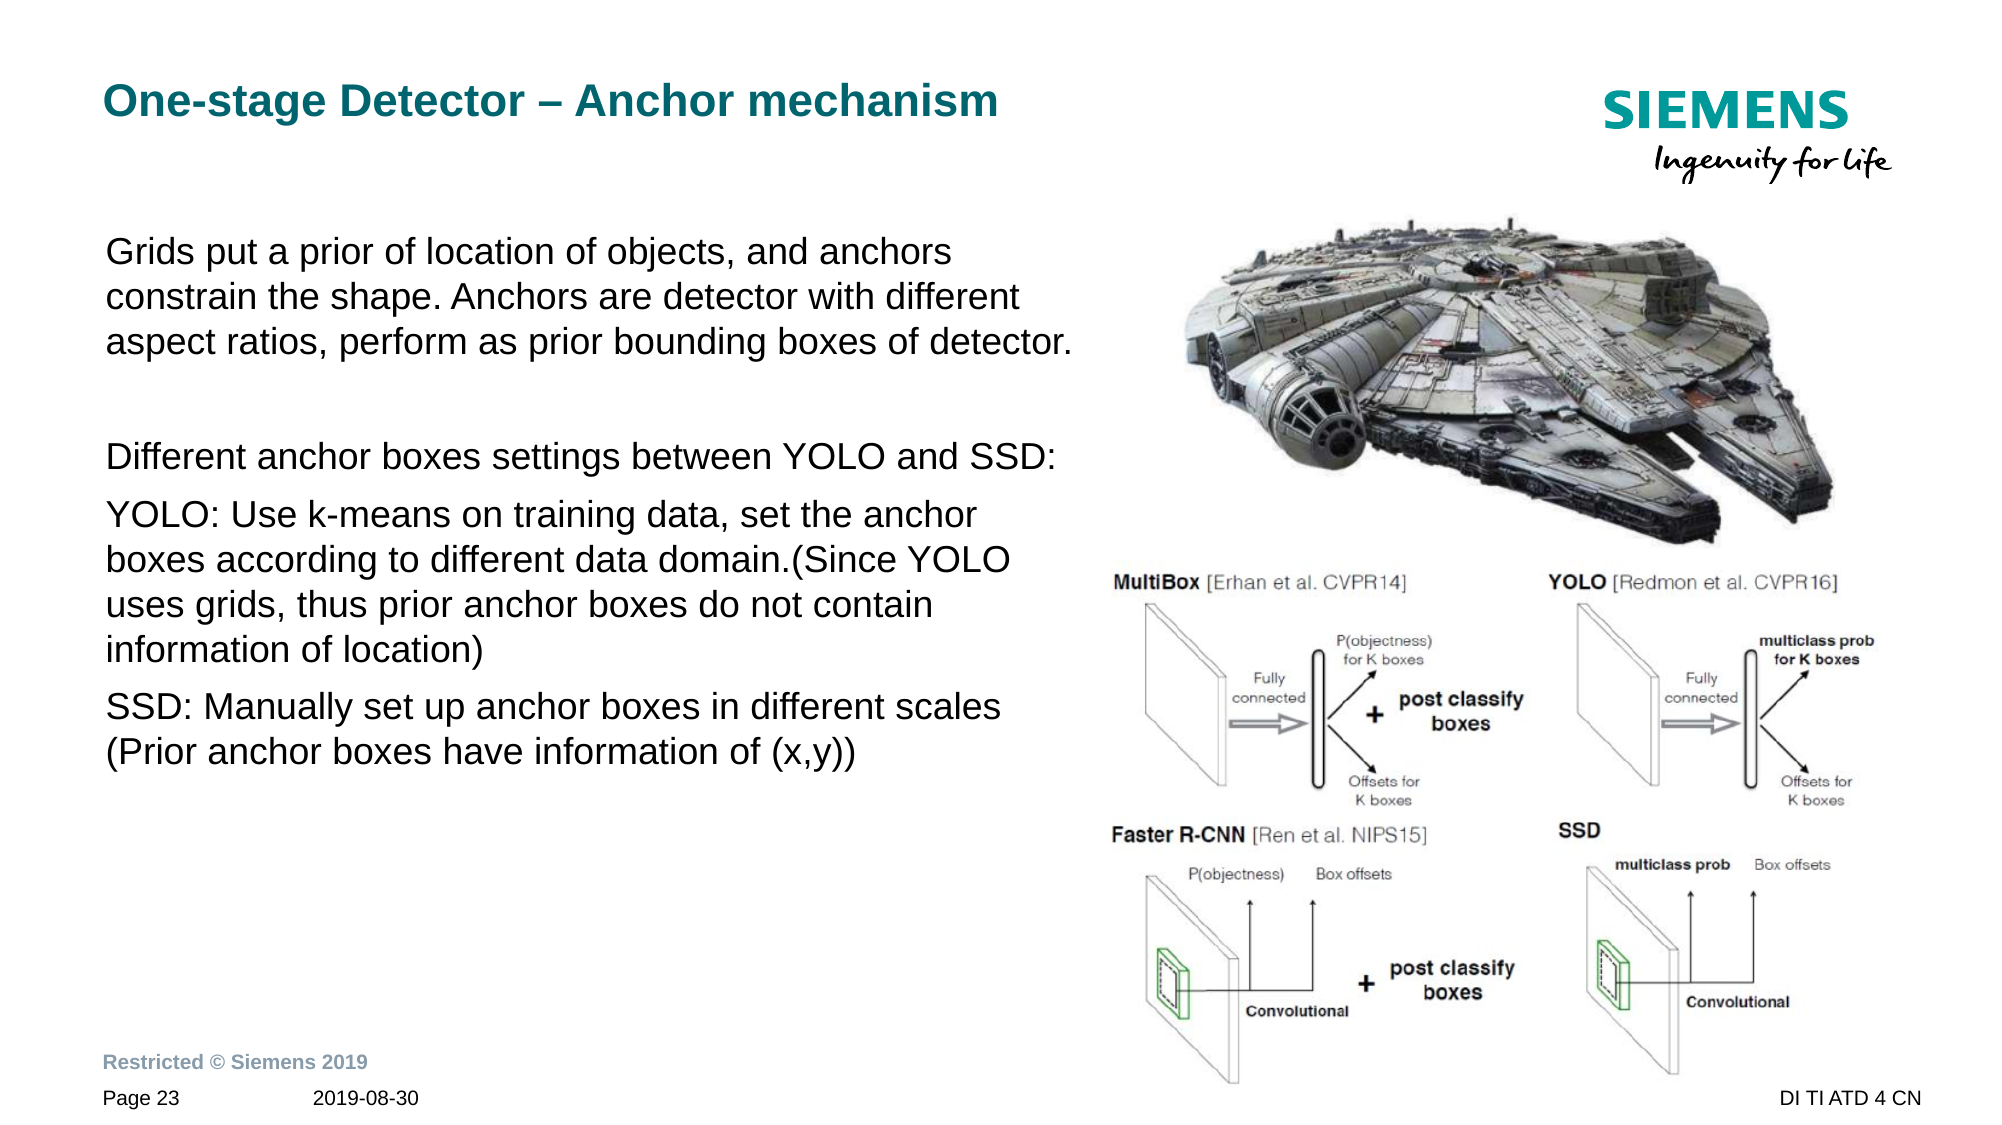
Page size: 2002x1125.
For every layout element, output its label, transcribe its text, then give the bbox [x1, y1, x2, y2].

picture [1095, 184, 1911, 1090]
text_box Grids put a prior of location of objects, and anchors constrain the shape. Anchors are detector with different aspect ratios, perform as prior bounding boxes of detector. Different anchor boxes settings between YOLO and SSD: YOLO: Use k-means on training data, set the anchor boxes according to different data domain.(Since YOLO uses grids, thus prior anchor boxes do not contain information of location) SSD: Manually set up anchor boxes in different scales (Prior anchor boxes have information of (x,y)) [90, 219, 1095, 838]
title One-stage Detector – Anchor mechanism [0, 0, 2001, 237]
